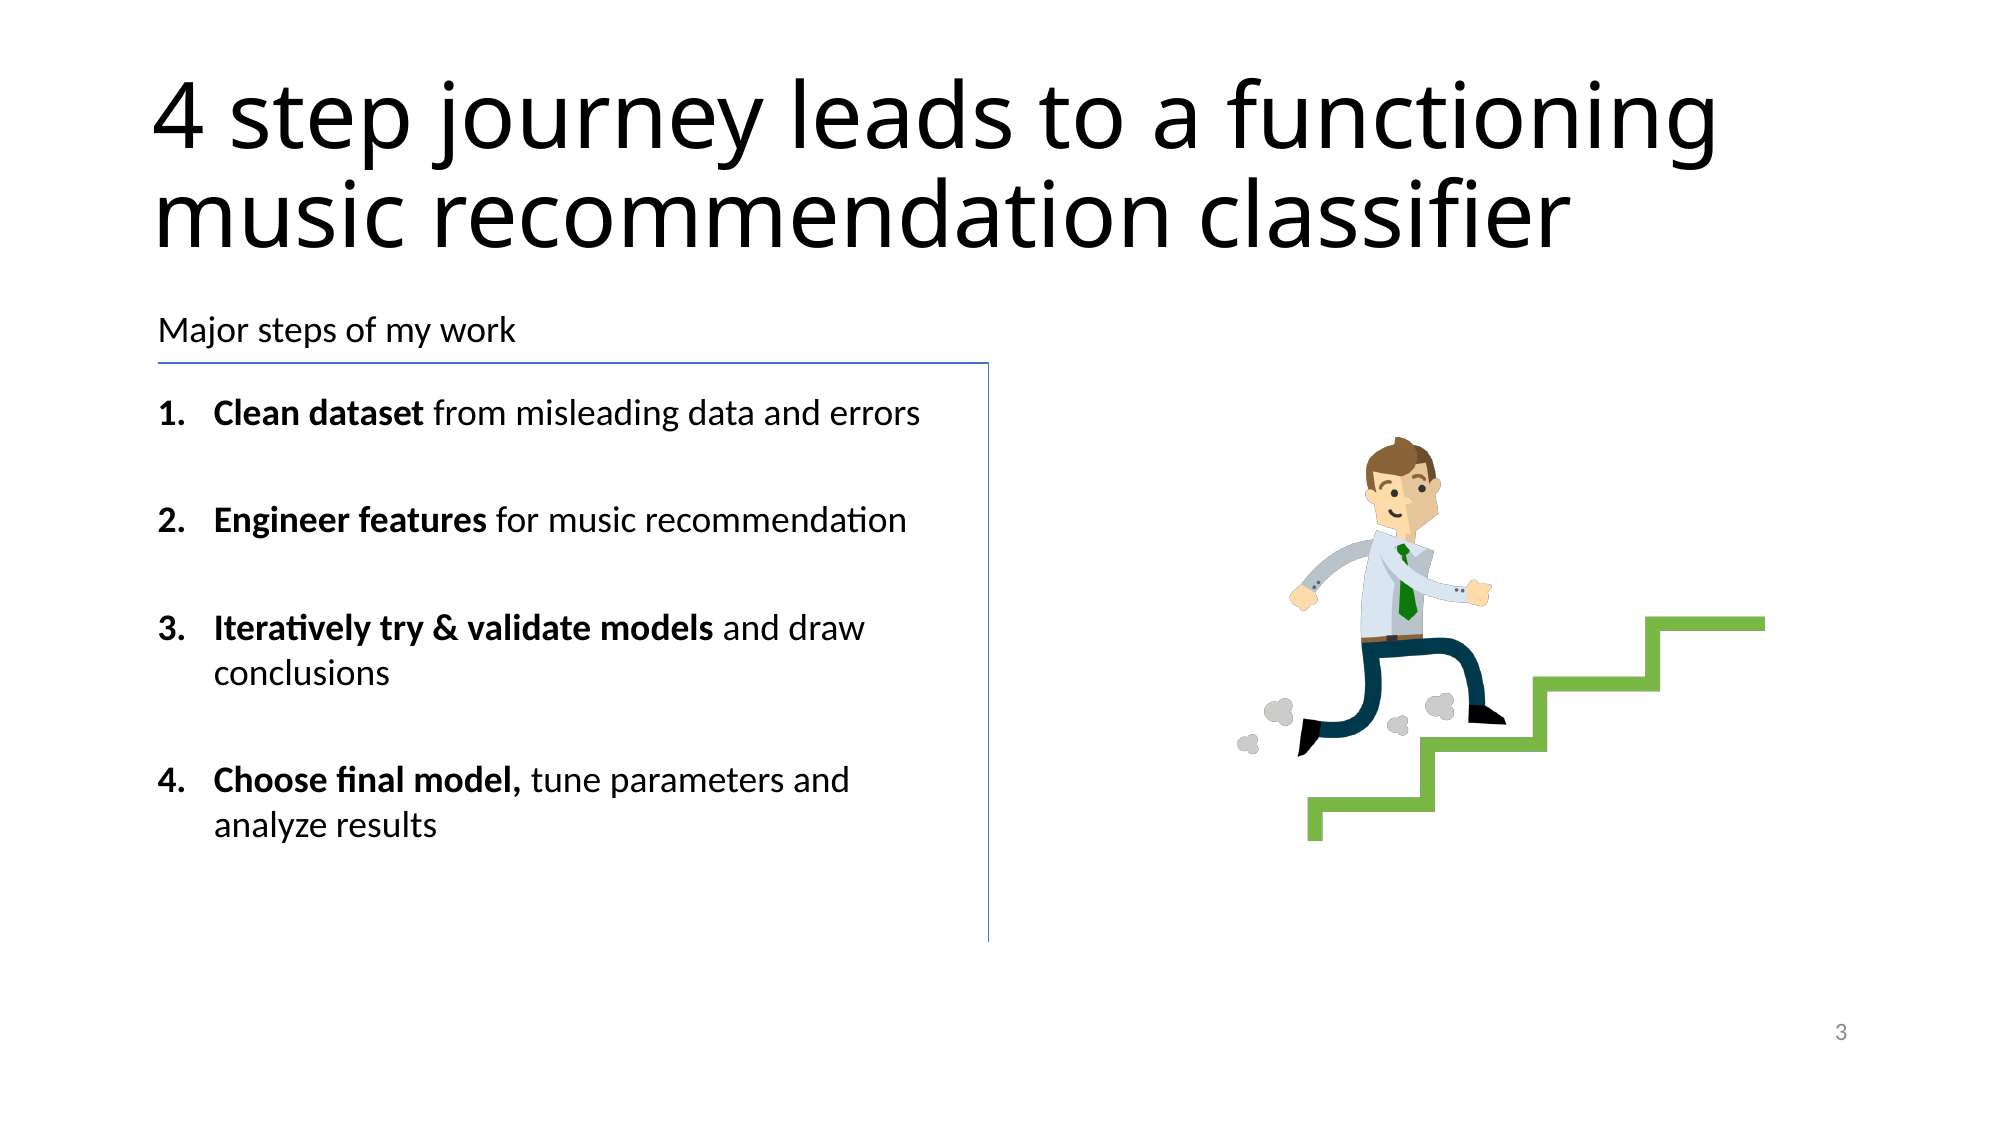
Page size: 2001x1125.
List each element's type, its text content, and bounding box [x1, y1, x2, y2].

slide_number 3 [1412, 1000, 1863, 1061]
picture [1237, 437, 1765, 841]
text_box Clean dataset from misleading data and errors Engineer features for music recommendation Iteratively try & validate models and draw conclusions Choose final model, tune parameters and analyze results [157, 387, 955, 846]
title 4 step journey leads to a functioning music recommendation classifier [137, 59, 1863, 278]
text_box Major steps of my work [157, 305, 955, 351]
